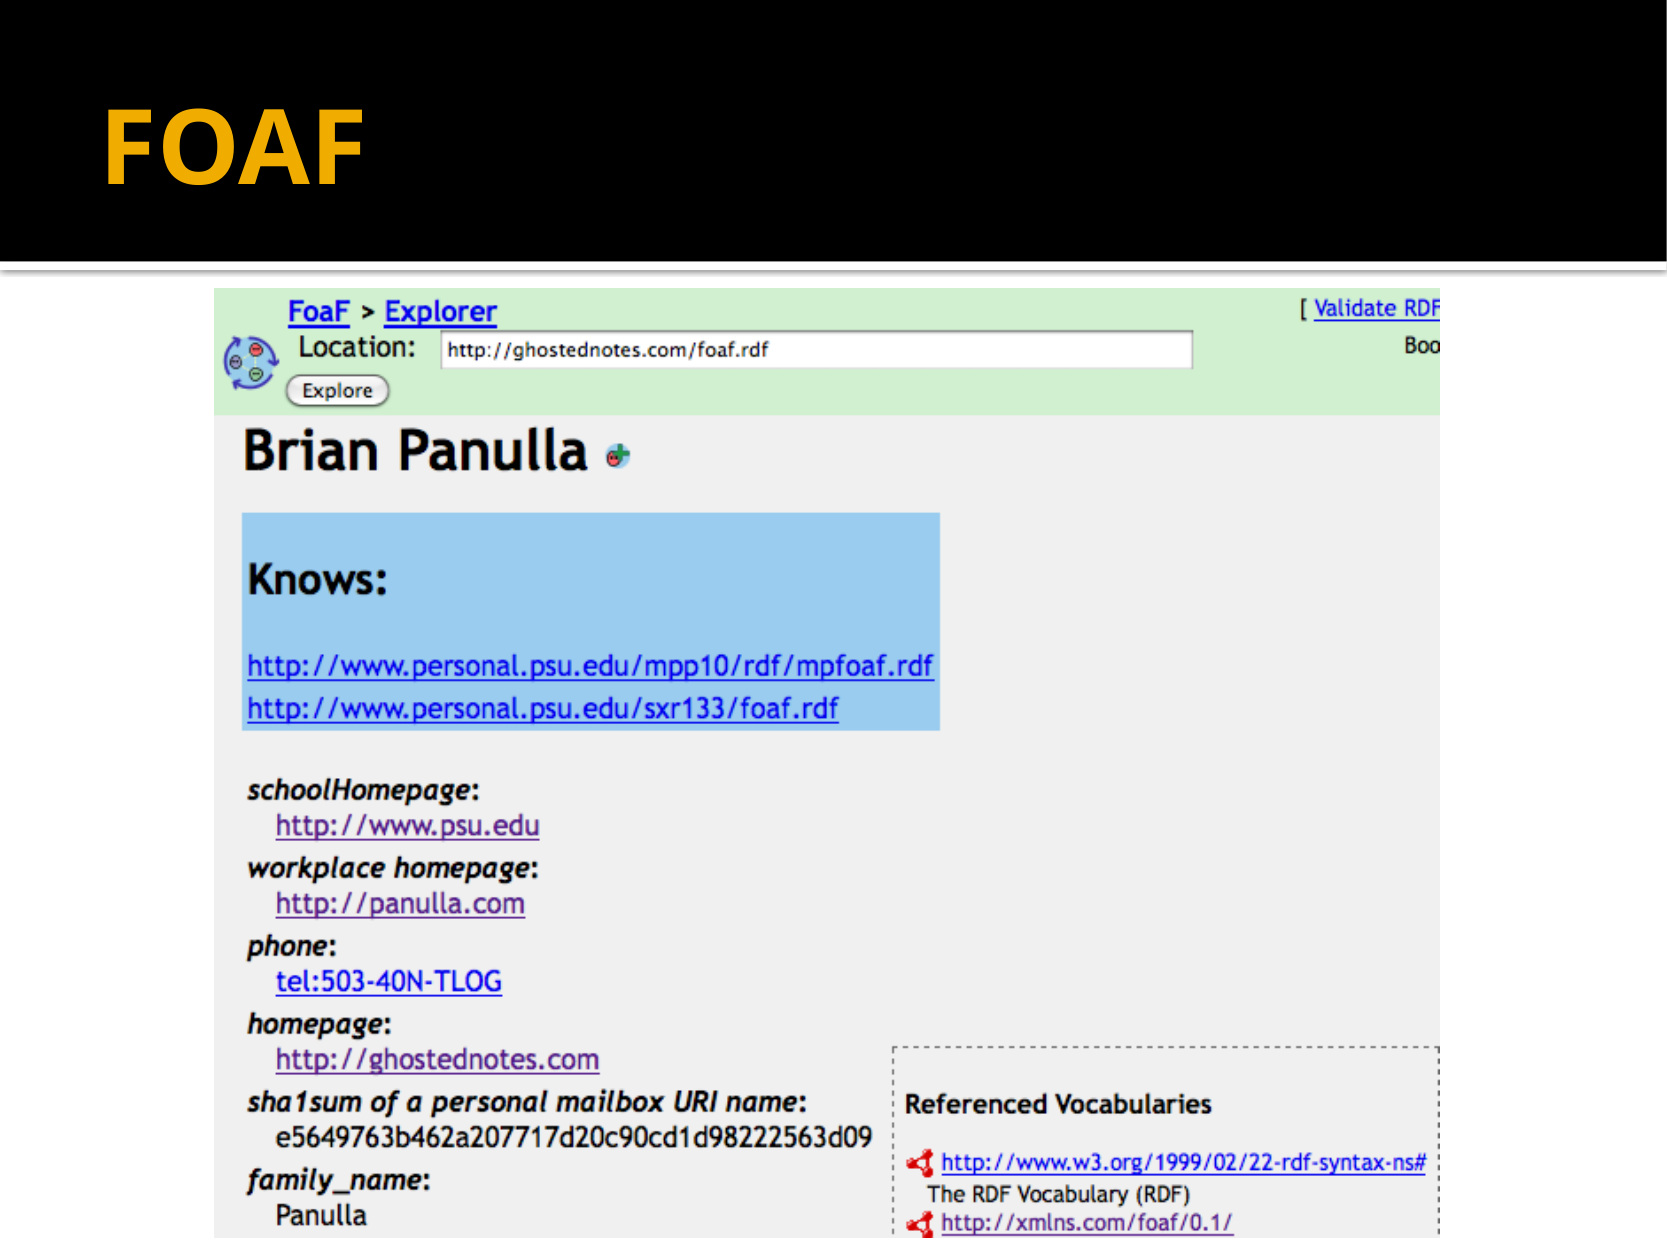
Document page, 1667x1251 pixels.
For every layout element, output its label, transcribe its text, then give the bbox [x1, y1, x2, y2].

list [0, 288, 1667, 1238]
title FOAF [83, 28, 1584, 257]
